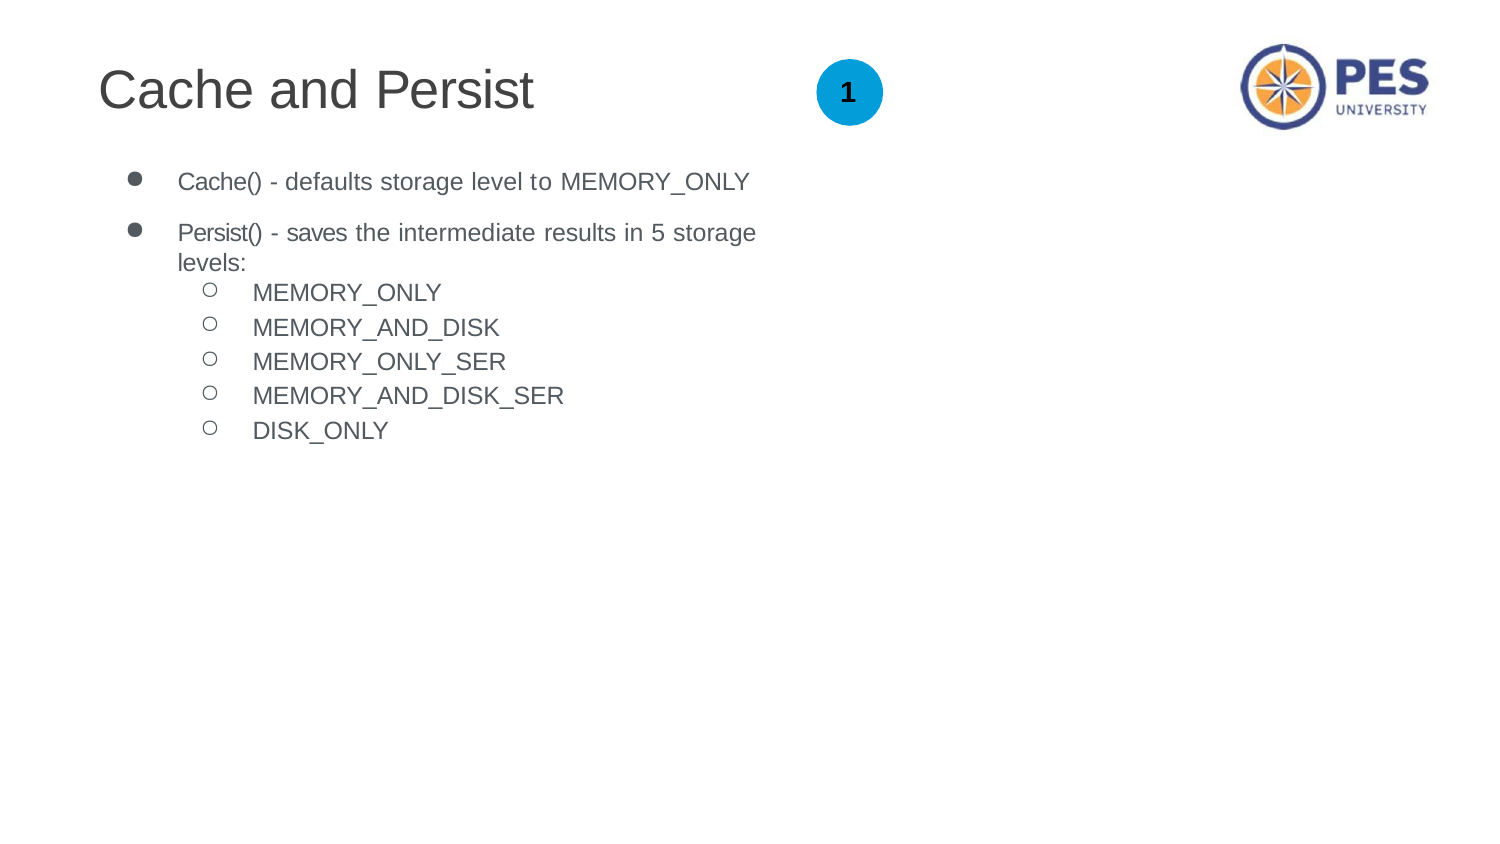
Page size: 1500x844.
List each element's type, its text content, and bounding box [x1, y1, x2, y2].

picture [1233, 36, 1438, 136]
text_box [816, 59, 884, 126]
text_box Cache() - defaults storage level to MEMORY_ONLY Persist() - saves the intermediate results in 5 storage levels: MEMORY_ONLY MEMORY_AND_DISK MEMORY_ONLY_SER MEMORY_AND_DISK_SER DISK_ONLY [122, 163, 834, 445]
title Cache and Persist [96, 51, 813, 195]
text_box 1 [838, 71, 859, 109]
